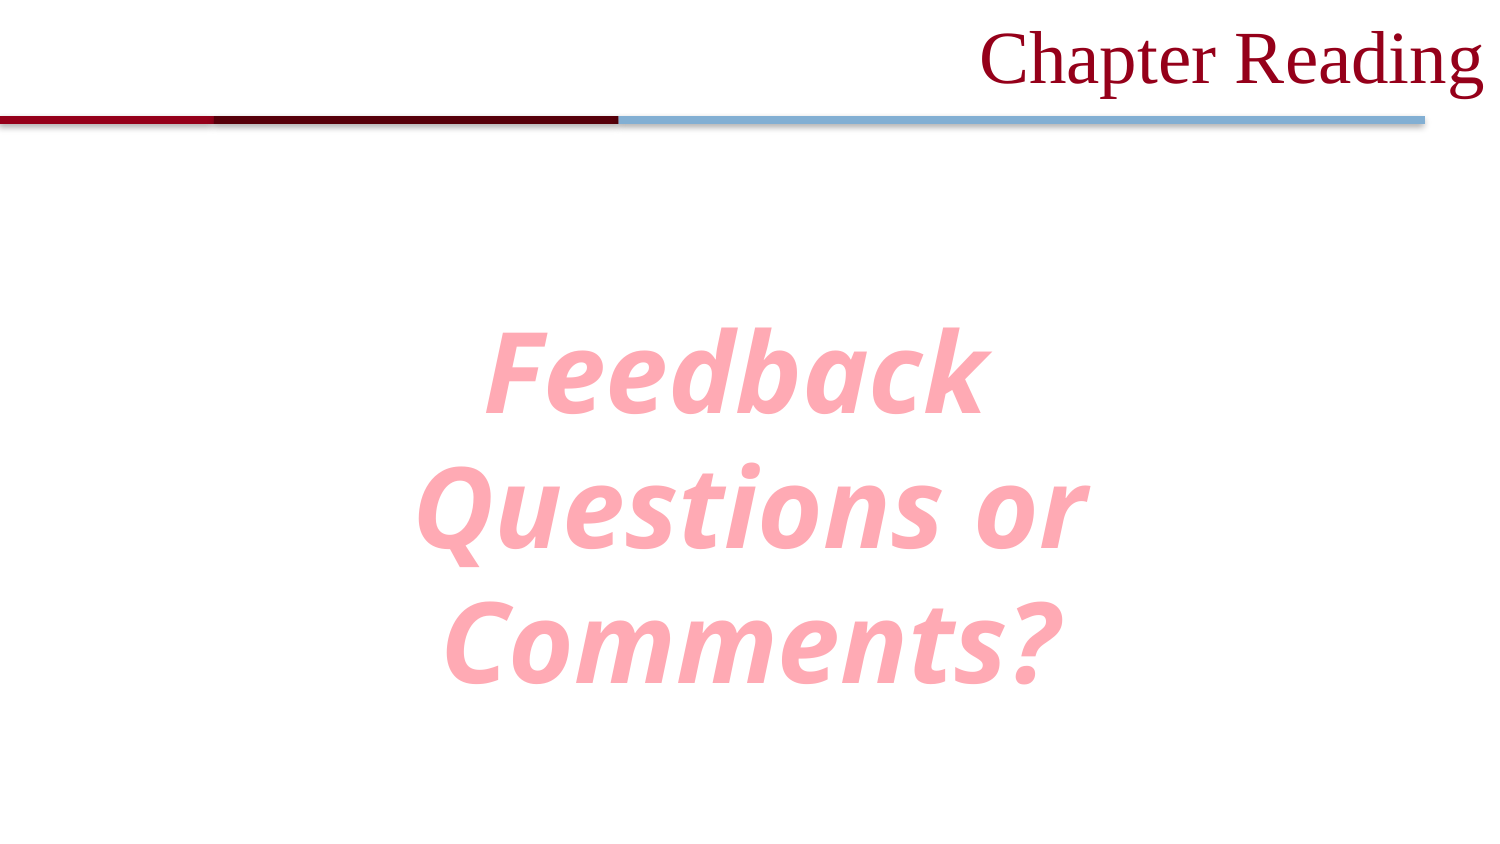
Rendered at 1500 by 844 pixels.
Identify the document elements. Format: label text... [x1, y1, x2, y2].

title Chapter Reading [0, 0, 1500, 107]
text_box Feedback Questions or Comments? [99, 294, 1401, 712]
